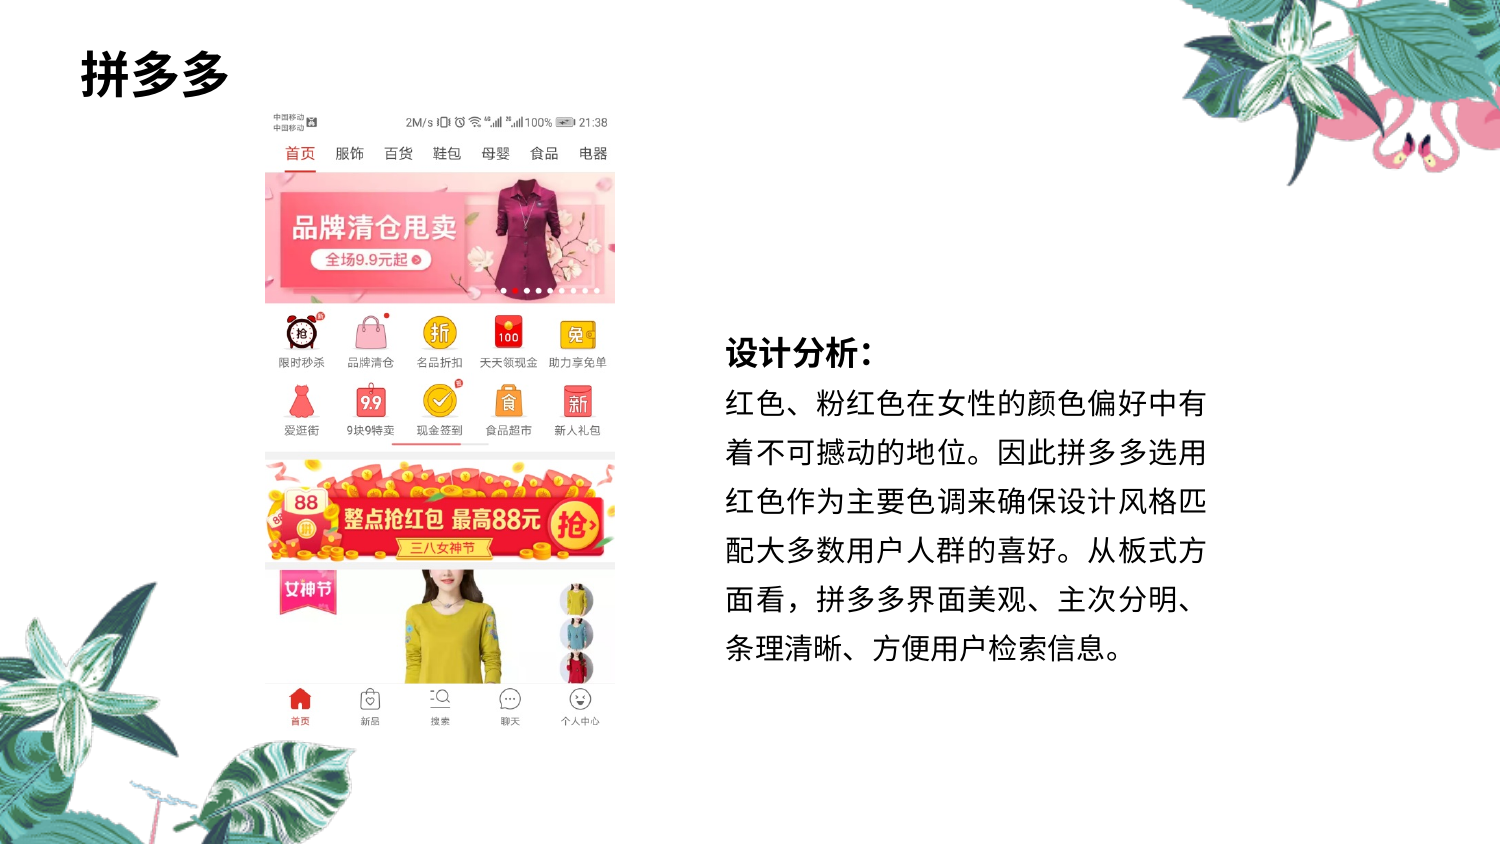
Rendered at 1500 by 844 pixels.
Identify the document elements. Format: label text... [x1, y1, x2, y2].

picture [0, 110, 615, 844]
picture [1057, 0, 1500, 355]
text_box 拼多多 [65, 36, 246, 111]
text_box 设计分析： 红色、粉红色在女性的颜色偏好中有着不可撼动的地位。因此拼多多选用红色作为主要色调来确保设计风格匹配大多数用户人群的喜好。从板式方面看，拼多多界面美观、主次分明、条理清晰、方便用户检索信息。 [711, 308, 1223, 673]
